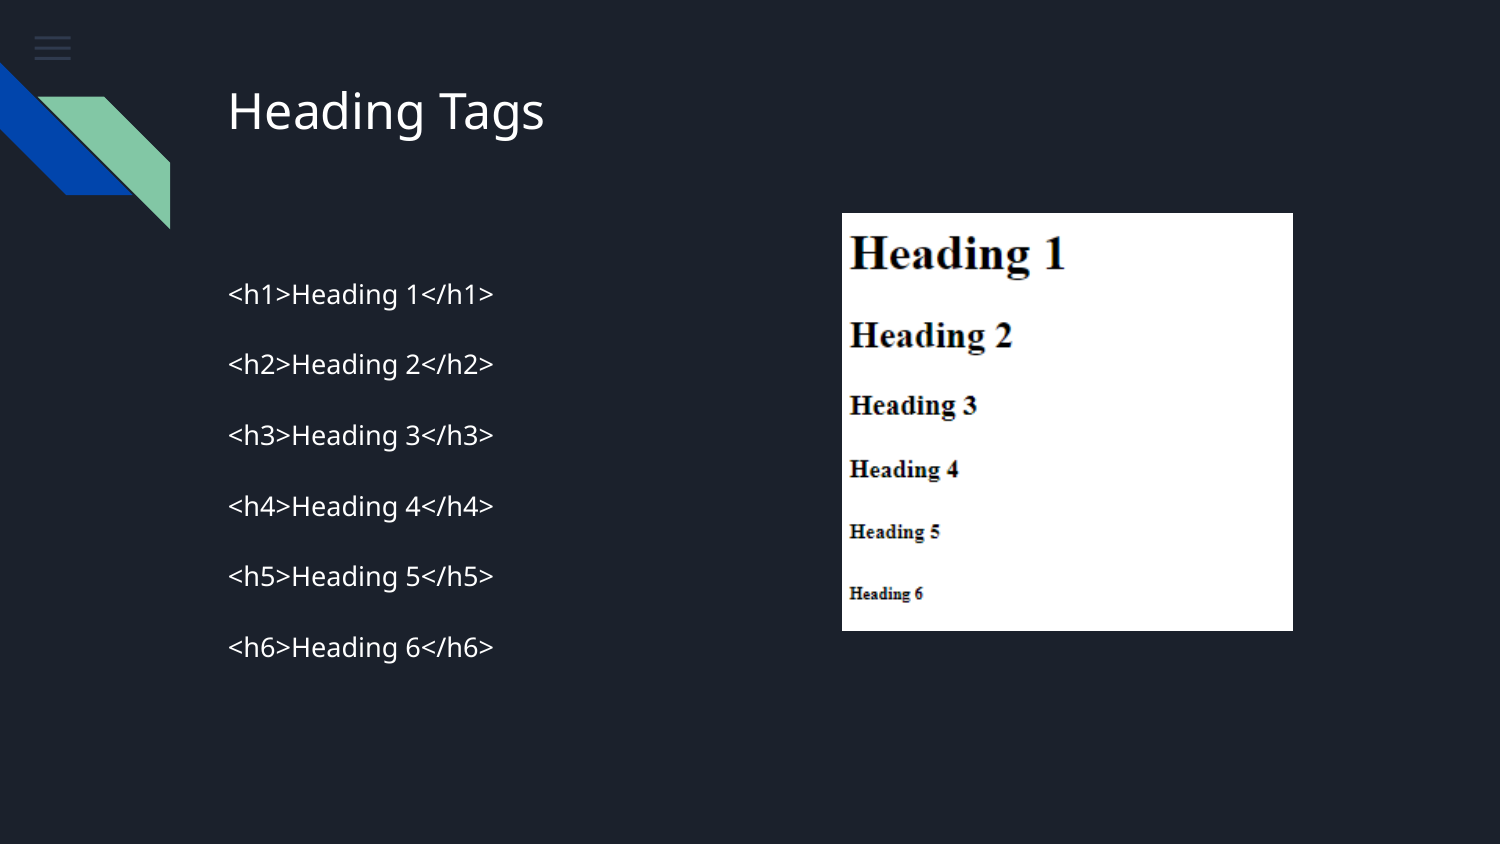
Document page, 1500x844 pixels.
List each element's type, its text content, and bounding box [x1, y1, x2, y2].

list <h1>Heading 1</h1> <h2>Heading 2</h2> <h3>Heading 3</h3> <h4>Heading 4</h4> <h5>Heading 5</h5> <h6>Heading 6</h6> [212, 257, 1368, 735]
title Heading Tags [212, 64, 1368, 215]
picture [842, 212, 1293, 631]
